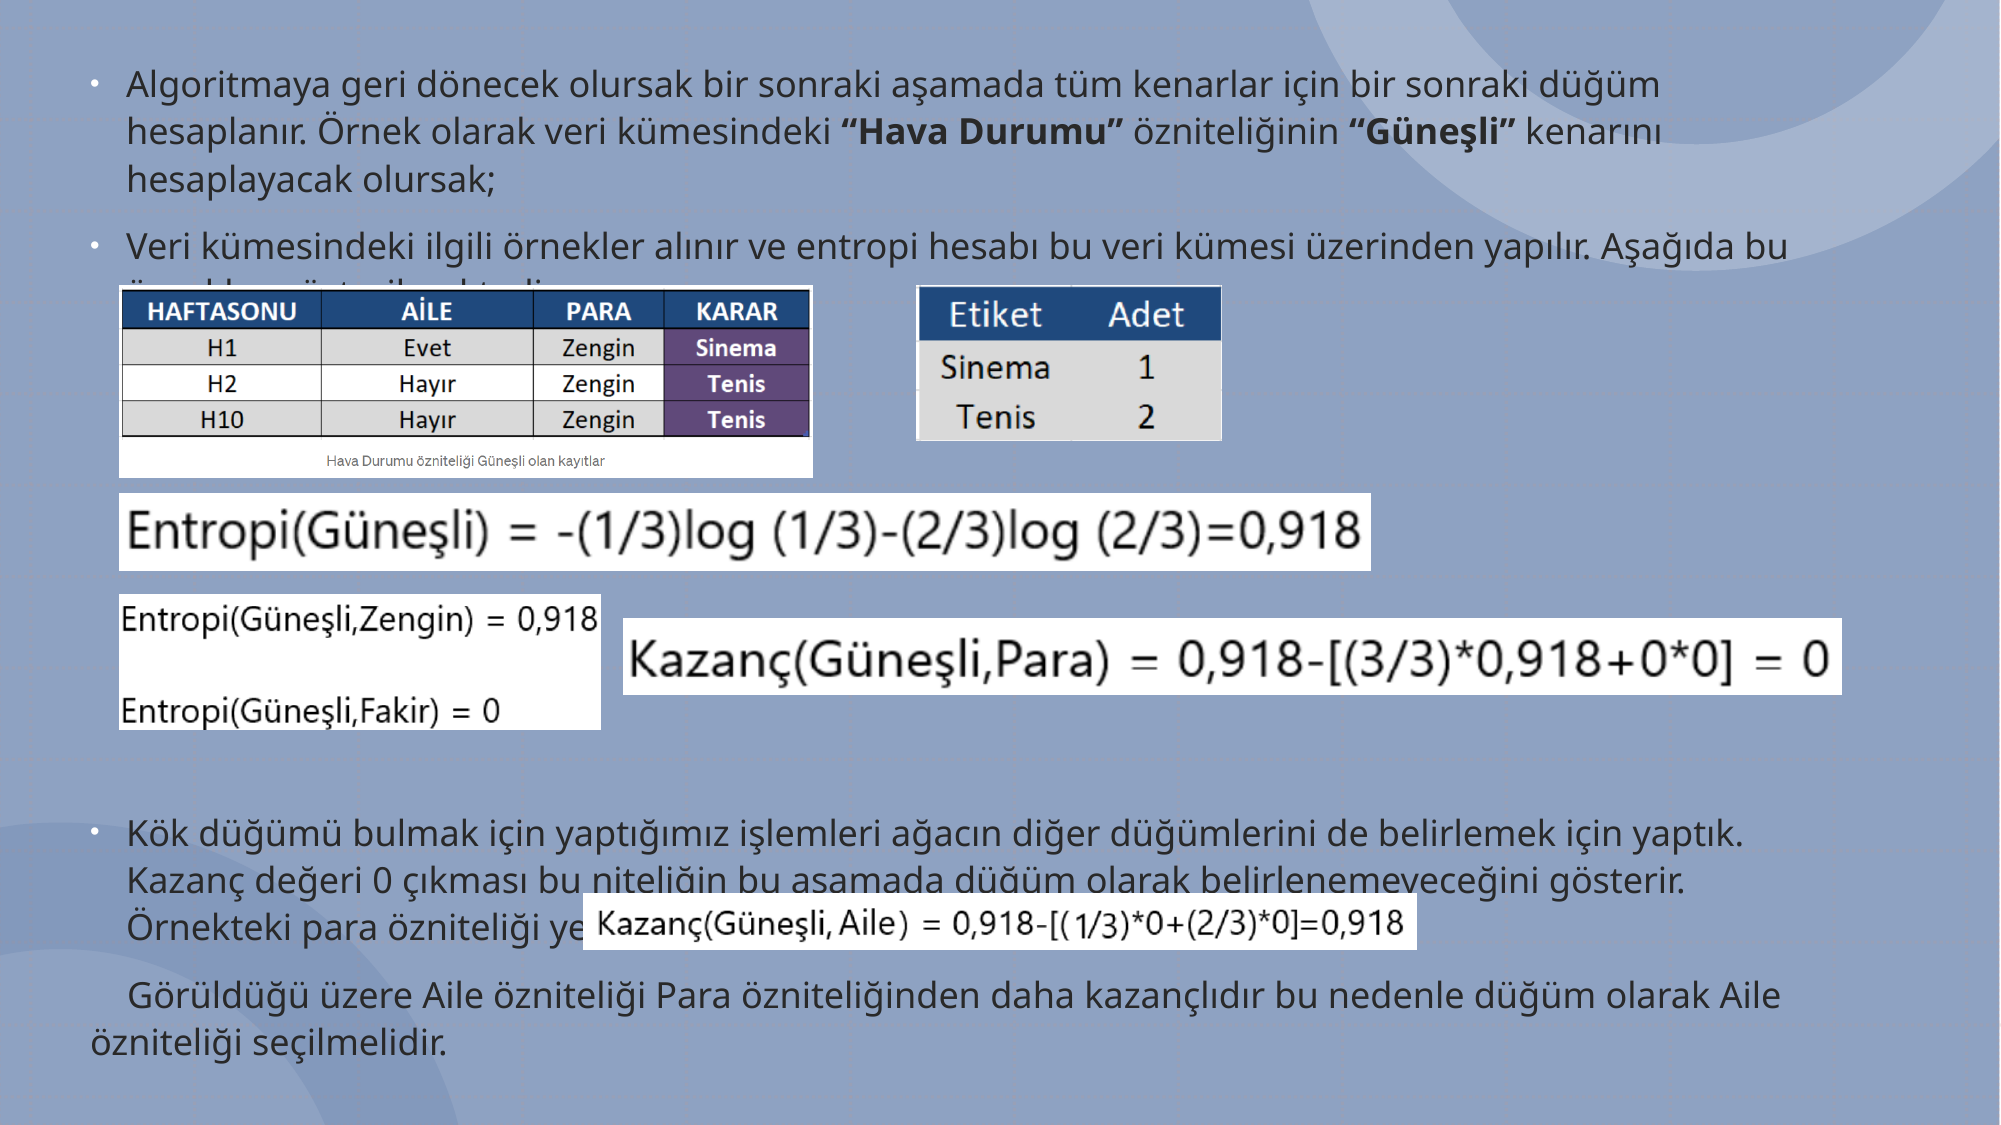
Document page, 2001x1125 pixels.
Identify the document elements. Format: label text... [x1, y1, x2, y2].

picture [119, 594, 601, 730]
picture [623, 618, 1842, 695]
picture [119, 493, 1371, 571]
list Algoritmaya geri dönecek olursak bir sonraki aşamada tüm kenarlar için bir sonraki düğüm hesaplanır. Örnek olarak veri kümesindeki “Hava Durumu” özniteliğinin “Güneşli” kenarını hesaplayacak olursak; Veri kümesindeki ilgili örnekler alınır ve entropi hesabı bu veri kümesi üzerinden yapılır. Aşağıda bu örnekler gösterilmektedir. Kök düğümü bulmak için yaptığımız işlemleri ağacın diğer düğümlerini de belirlemek için yaptık. Kazanç değeri 0 çıkması bu niteliğin bu aşamada düğüm olarak belirlenemeyeceğini gösterir. Örnekteki para özniteliği yerine Aile özniteliğini ele alırsak : Görüldüğü üzere Aile özniteliği Para özniteliğinden daha kazançlıdır bu nedenle düğüm olarak Aile özniteliği seçilmelidir. [75, 49, 1834, 1071]
picture [583, 893, 1417, 950]
picture [916, 285, 1222, 441]
picture [119, 285, 813, 478]
